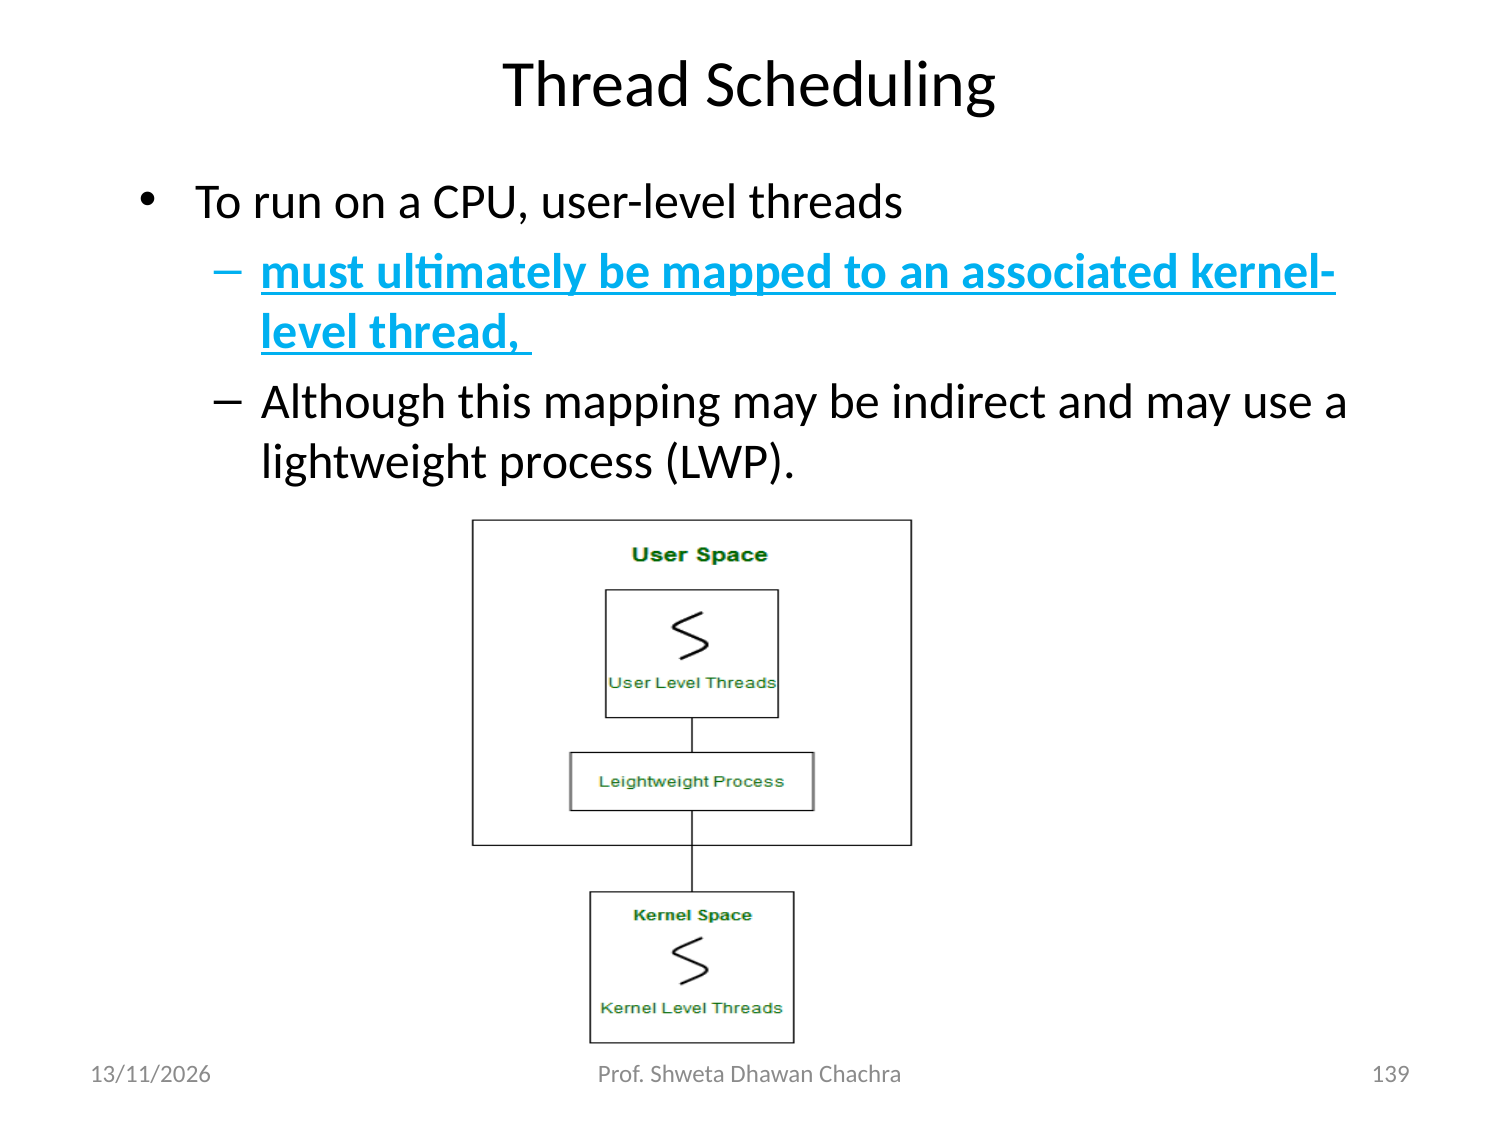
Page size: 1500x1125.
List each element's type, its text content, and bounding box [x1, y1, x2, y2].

list To run on a CPU, user-level threads must ultimately be mapped to an associated kernel-level thread, Although this mapping may be indirect and may use a lightweight process (LWP). [123, 160, 1381, 743]
picture [466, 514, 917, 1048]
slide_number 139 [1074, 1042, 1425, 1103]
title Thread Scheduling [75, 33, 1425, 128]
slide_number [75, 1042, 425, 1103]
footer Prof. Shweta Dhawan Chachra [512, 1042, 988, 1103]
